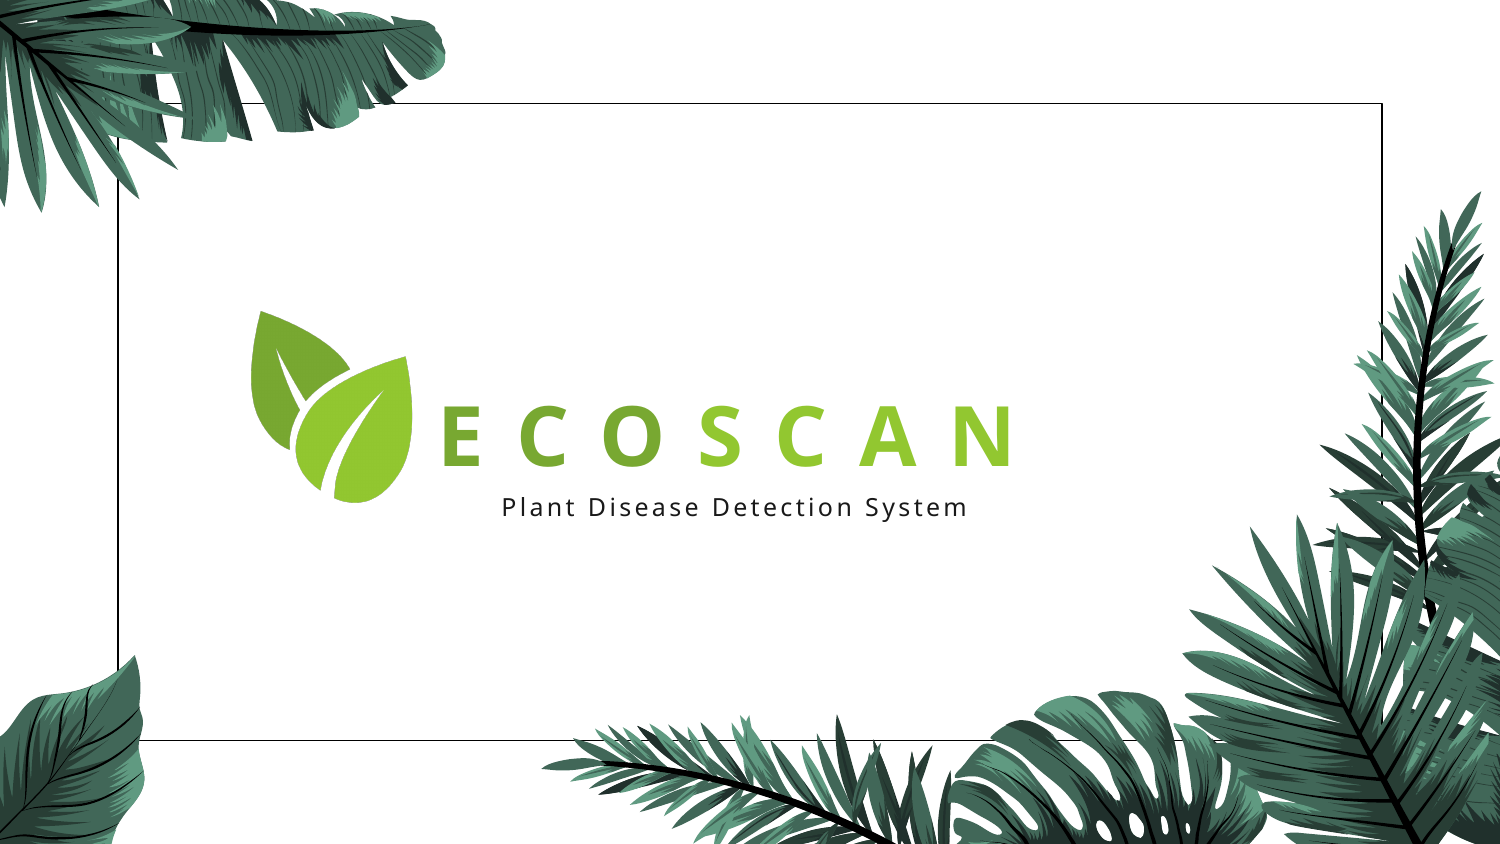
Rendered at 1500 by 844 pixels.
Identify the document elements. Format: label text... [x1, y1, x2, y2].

text_box [240, 311, 423, 508]
title ECOSCAN [423, 367, 1121, 436]
text_box Plant Disease Detection System [240, 436, 1229, 522]
